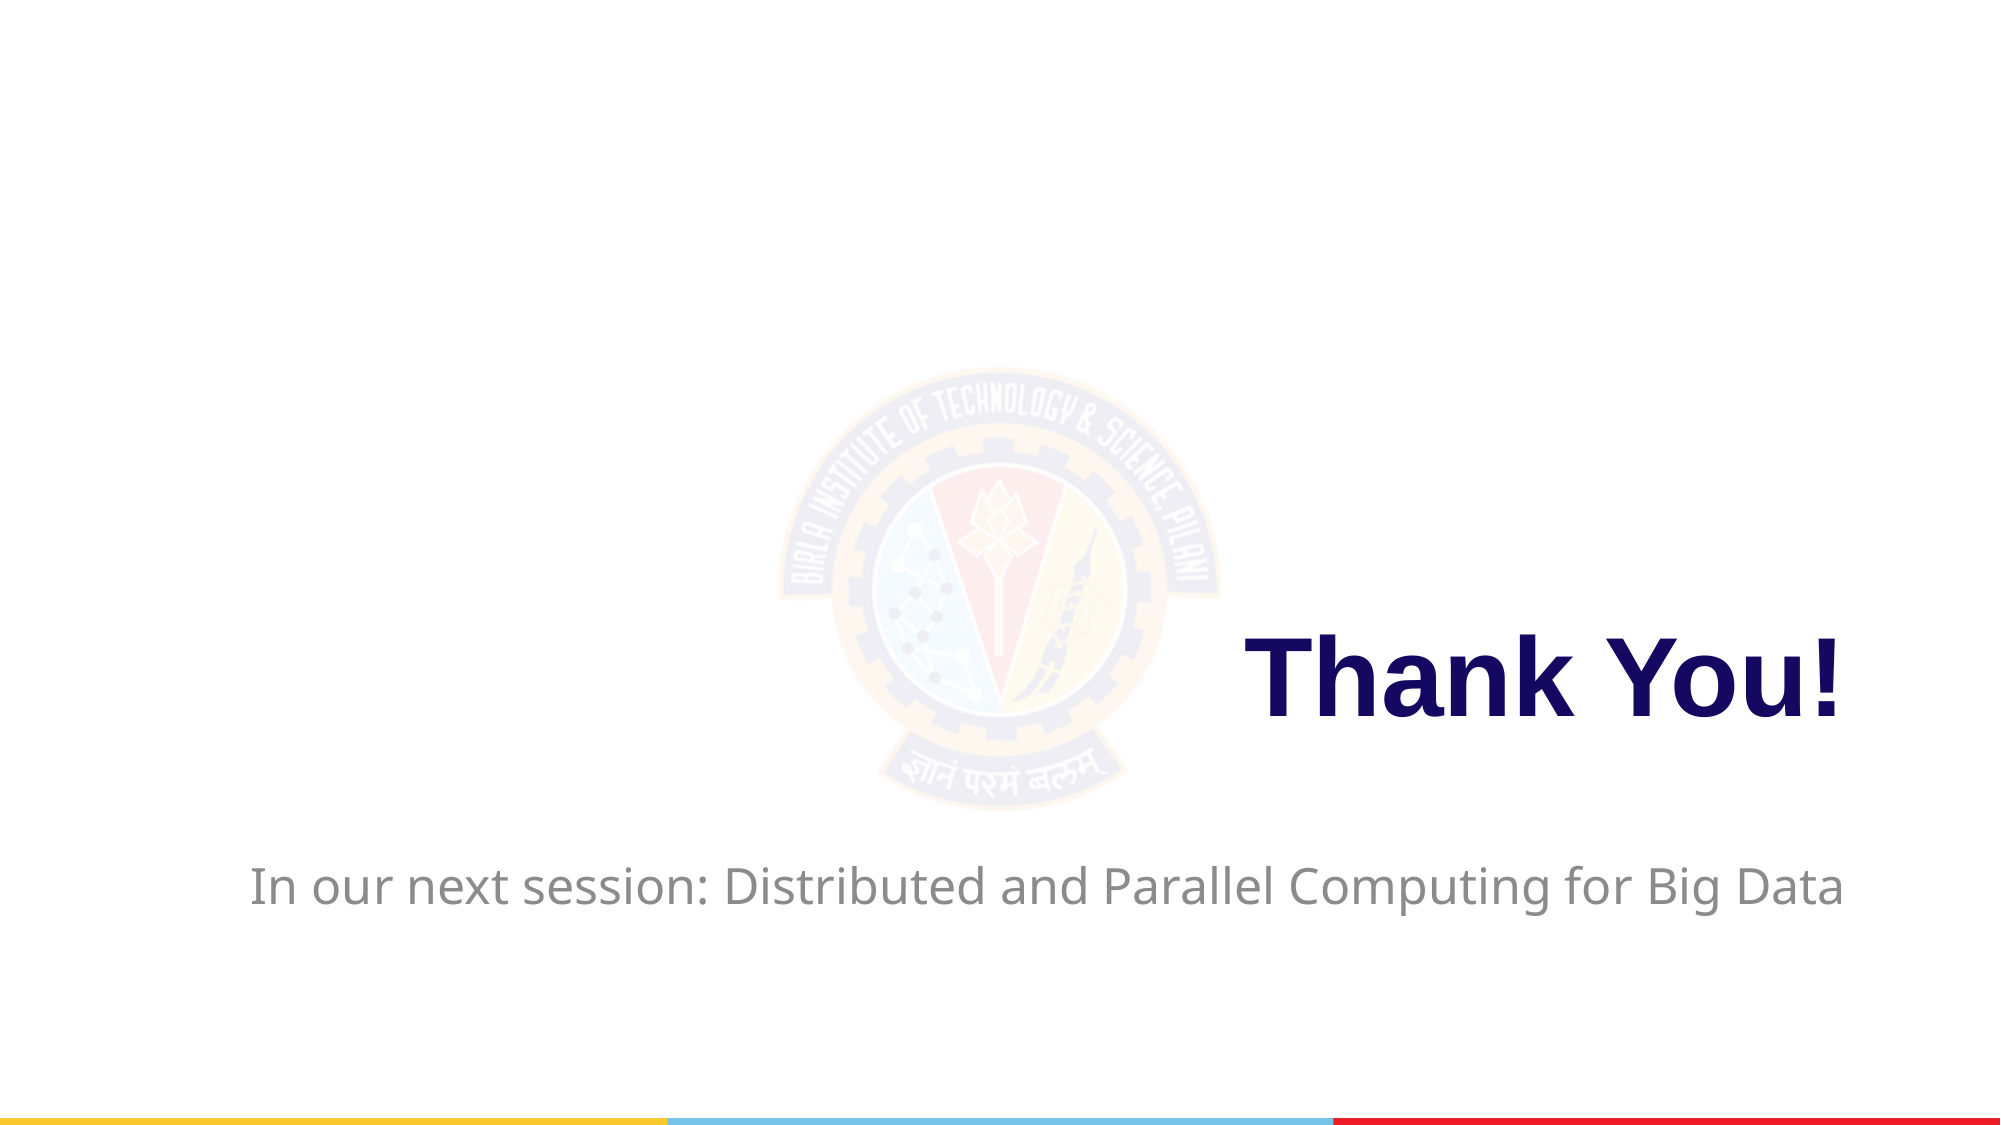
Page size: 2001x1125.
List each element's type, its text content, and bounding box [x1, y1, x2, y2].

list In our next session: Distributed and Parallel Computing for Big Data [136, 853, 1862, 1100]
title Thank You! [136, 600, 1862, 749]
picture [0, 1118, 2000, 1125]
